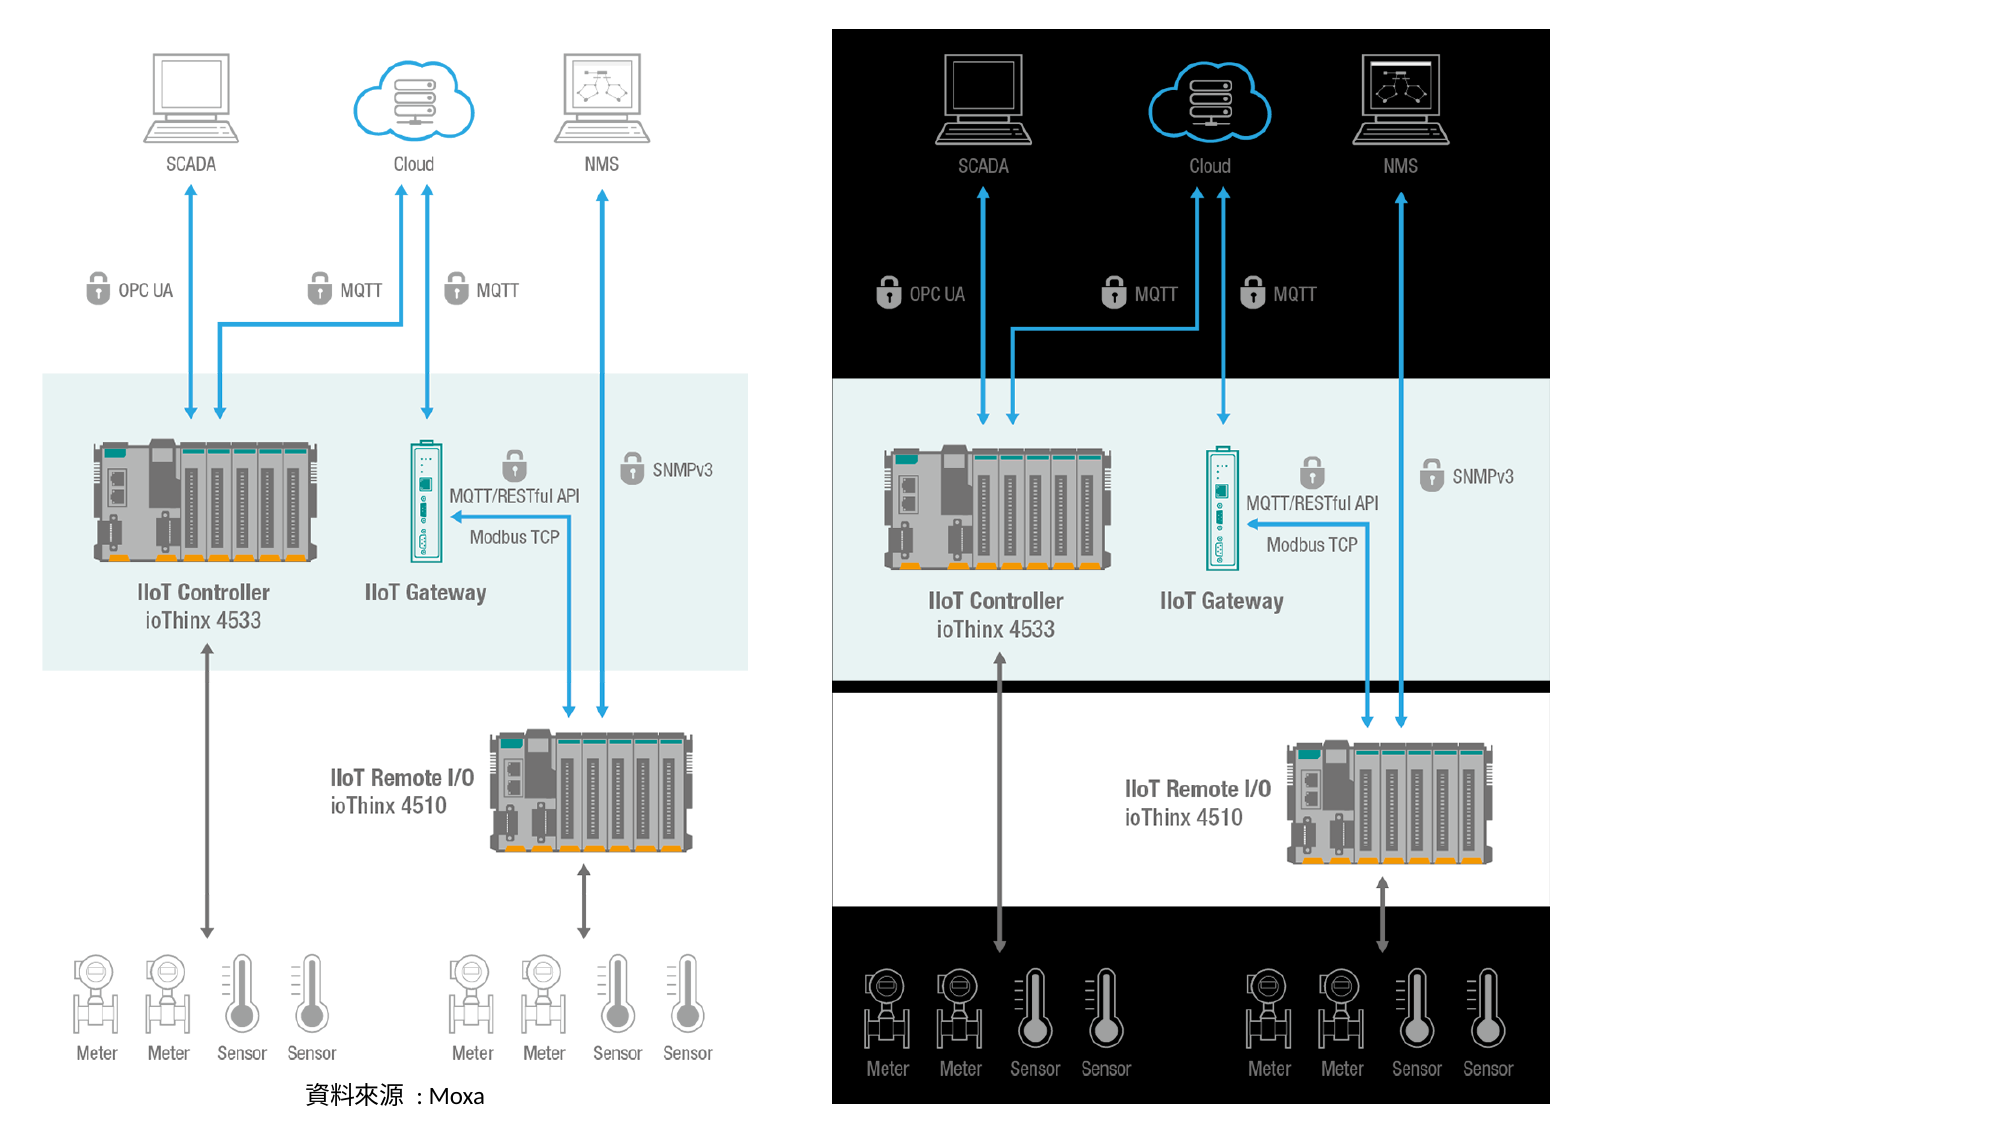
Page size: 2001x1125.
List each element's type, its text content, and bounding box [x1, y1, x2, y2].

picture [832, 29, 1552, 1104]
picture [42, 29, 748, 1088]
text_box 資料來源 : Moxa [290, 1088, 544, 1117]
